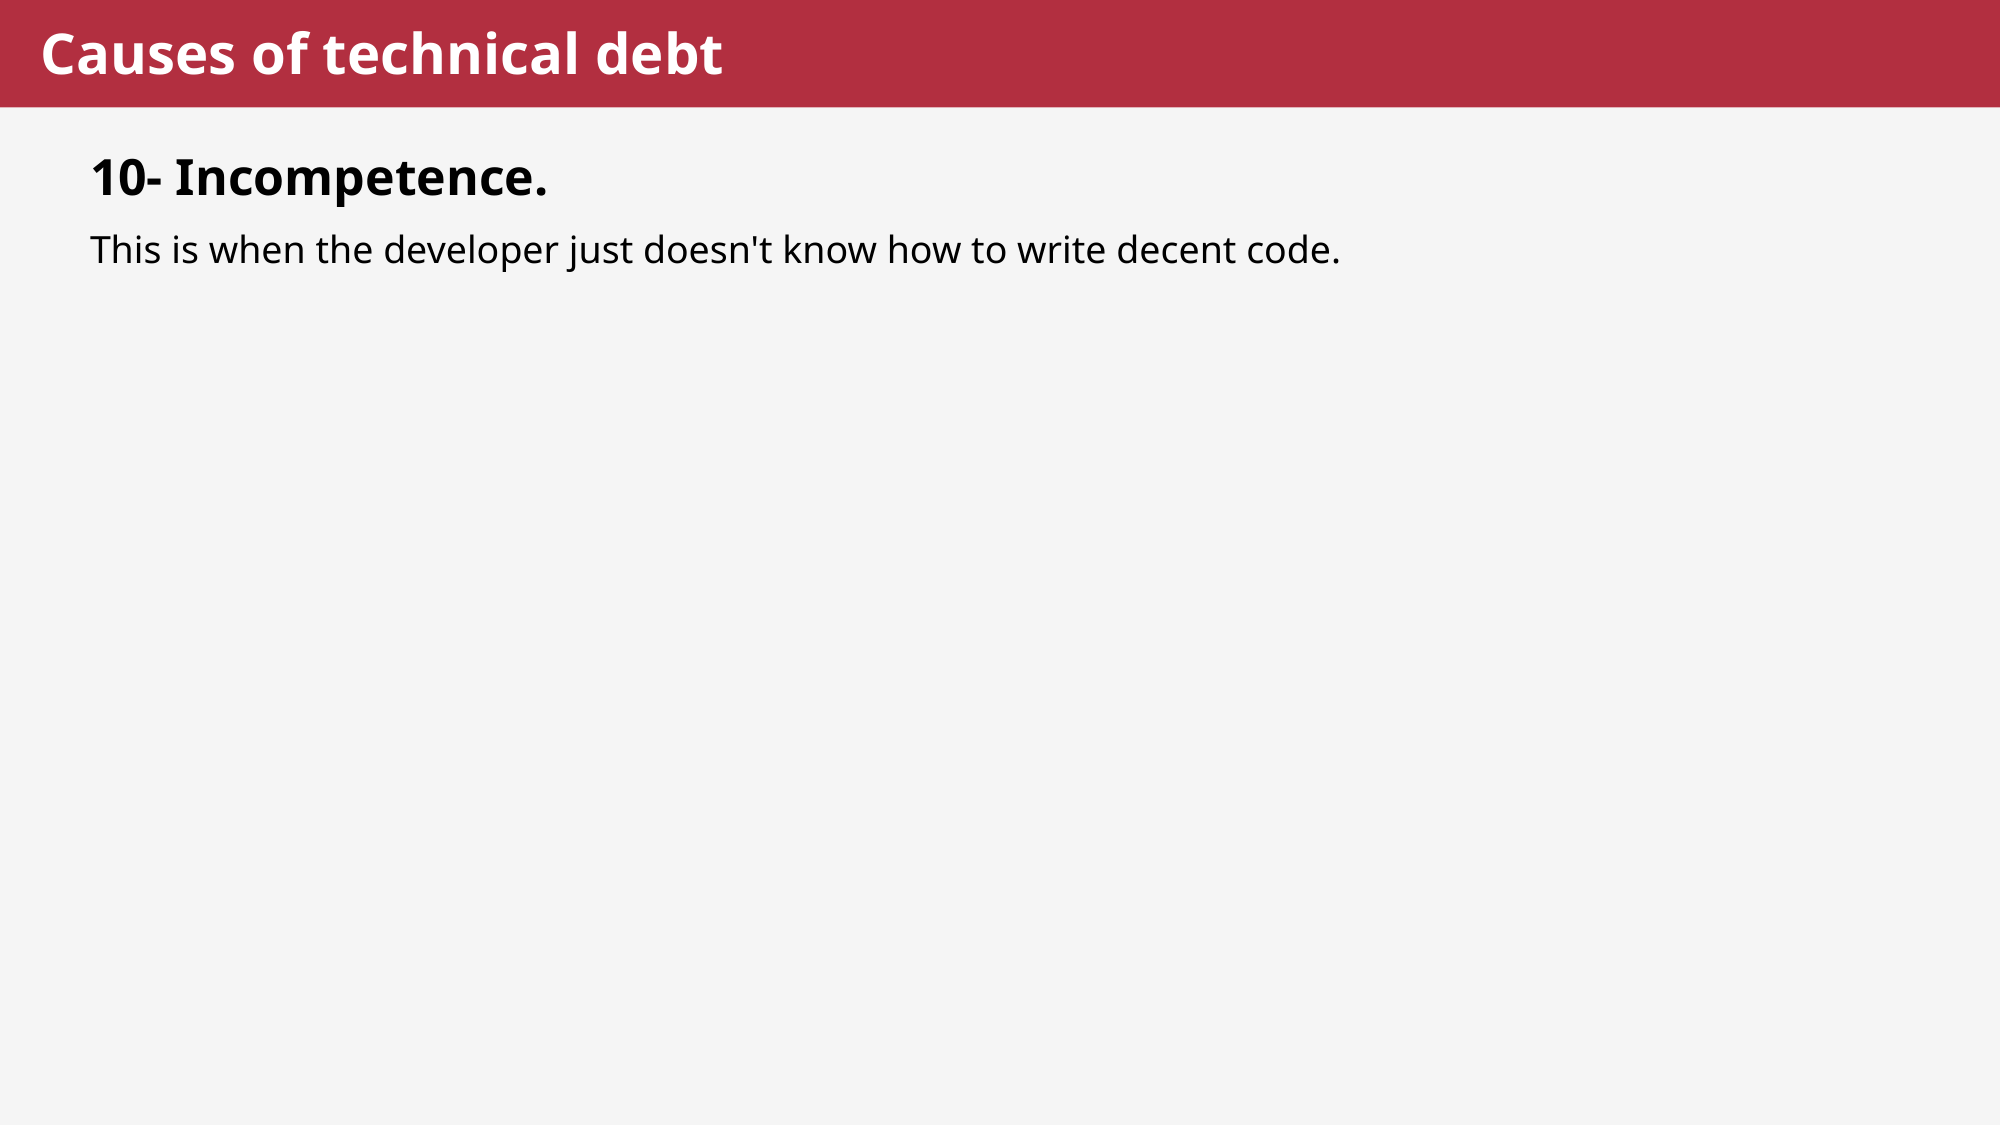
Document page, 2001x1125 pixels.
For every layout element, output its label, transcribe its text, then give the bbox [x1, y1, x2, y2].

title Causes of technical debt [40, 0, 1350, 95]
list 10- Incompetence. This is when the developer just doesn't know how to write decent code. [78, 137, 1911, 1044]
